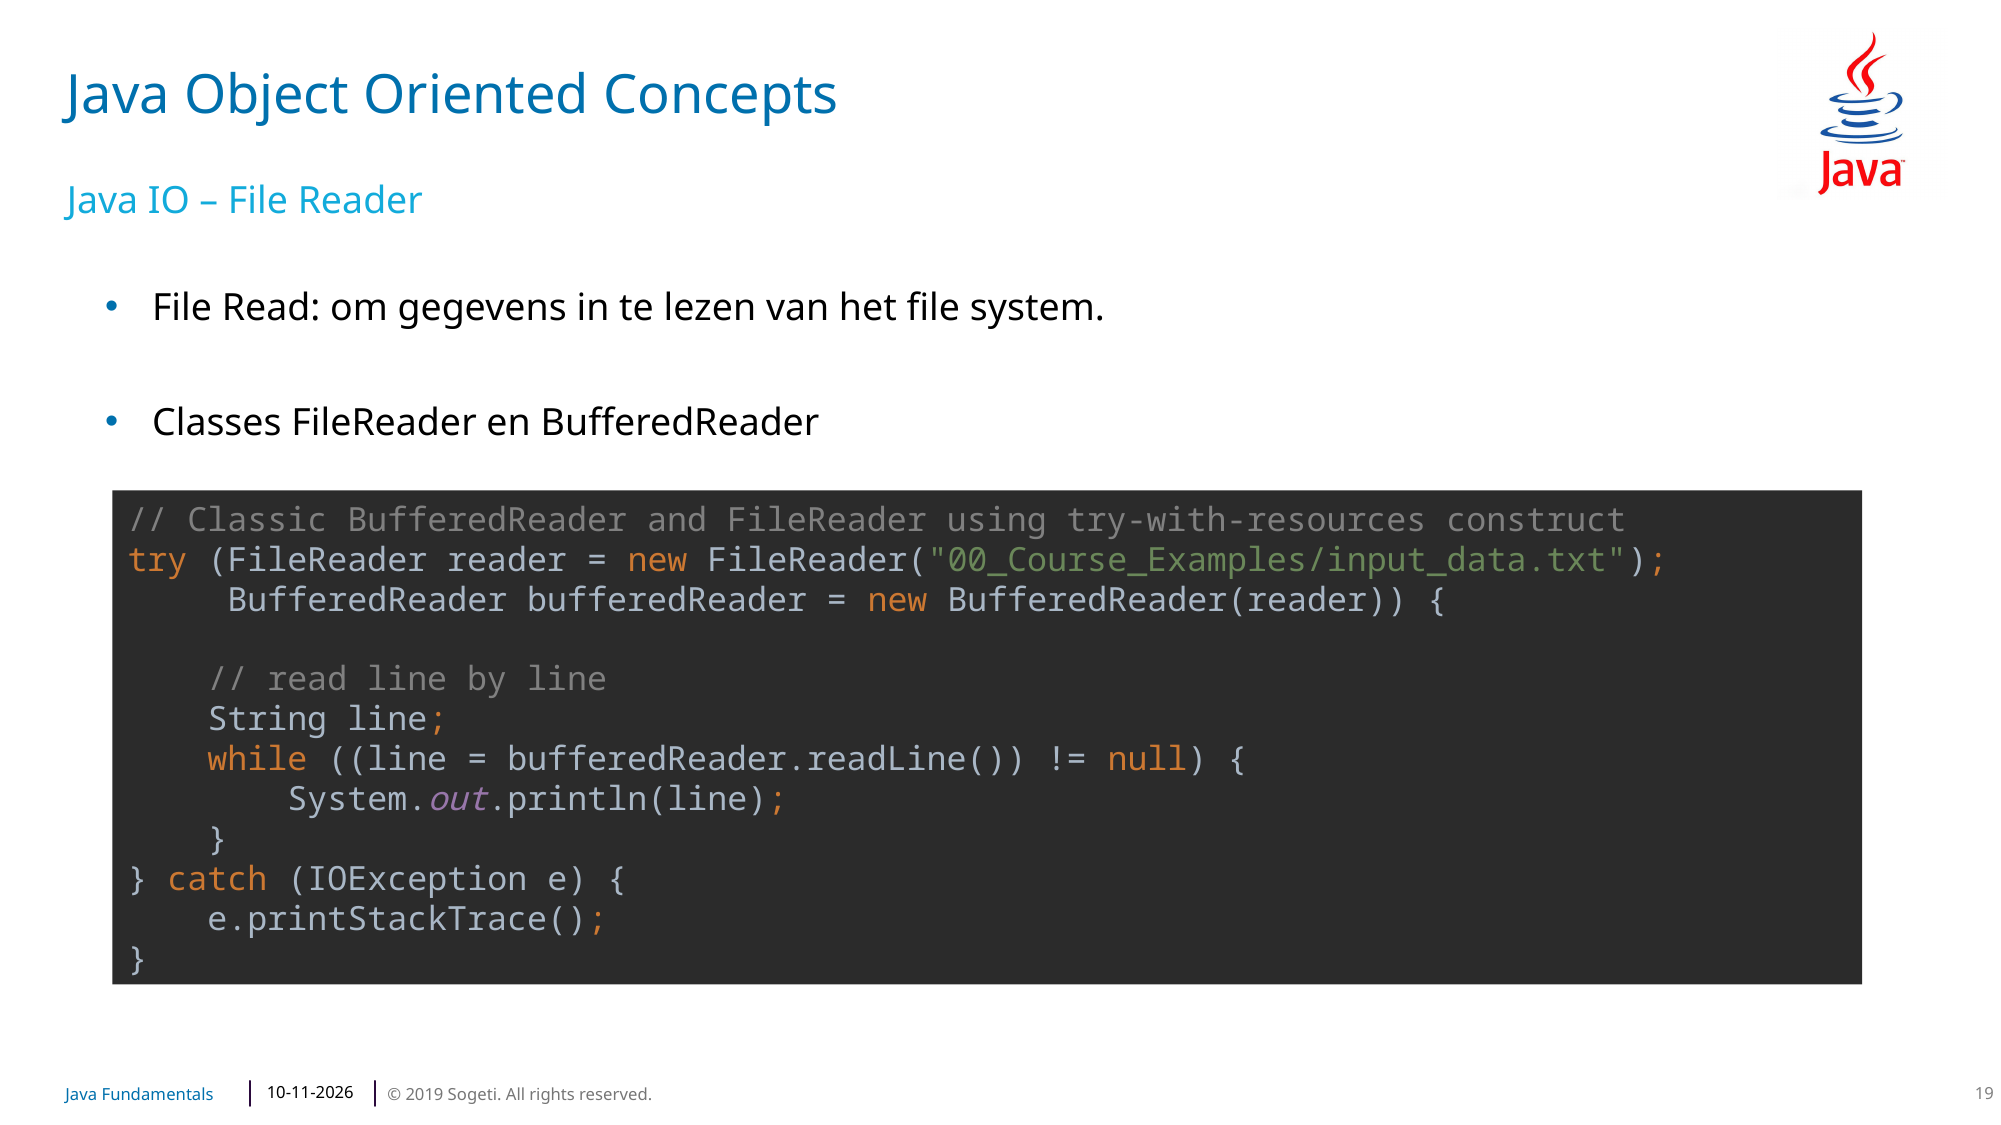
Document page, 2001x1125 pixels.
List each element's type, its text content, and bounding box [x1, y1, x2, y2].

text_box File Read: om gegevens in te lezen van het file system. Classes FileReader en BufferedReader [66, 283, 1863, 488]
text_box // Classic BufferedReader and FileReader using try-with-resources construct try (FileReader reader = new FileReader("00_Course_Examples/input_data.txt"); BufferedReader bufferedReader = new BufferedReader(reader)) { // read line by line String line; while ((line = bufferedReader.readLine()) != null) { System.out.println(line); } } catch (IOException e) { e.printStackTrace(); } [112, 490, 1863, 985]
text_box Java IO – File Reader [66, 174, 1863, 242]
picture [1776, 28, 1948, 200]
title Java Object Oriented Concepts [66, 66, 1776, 134]
